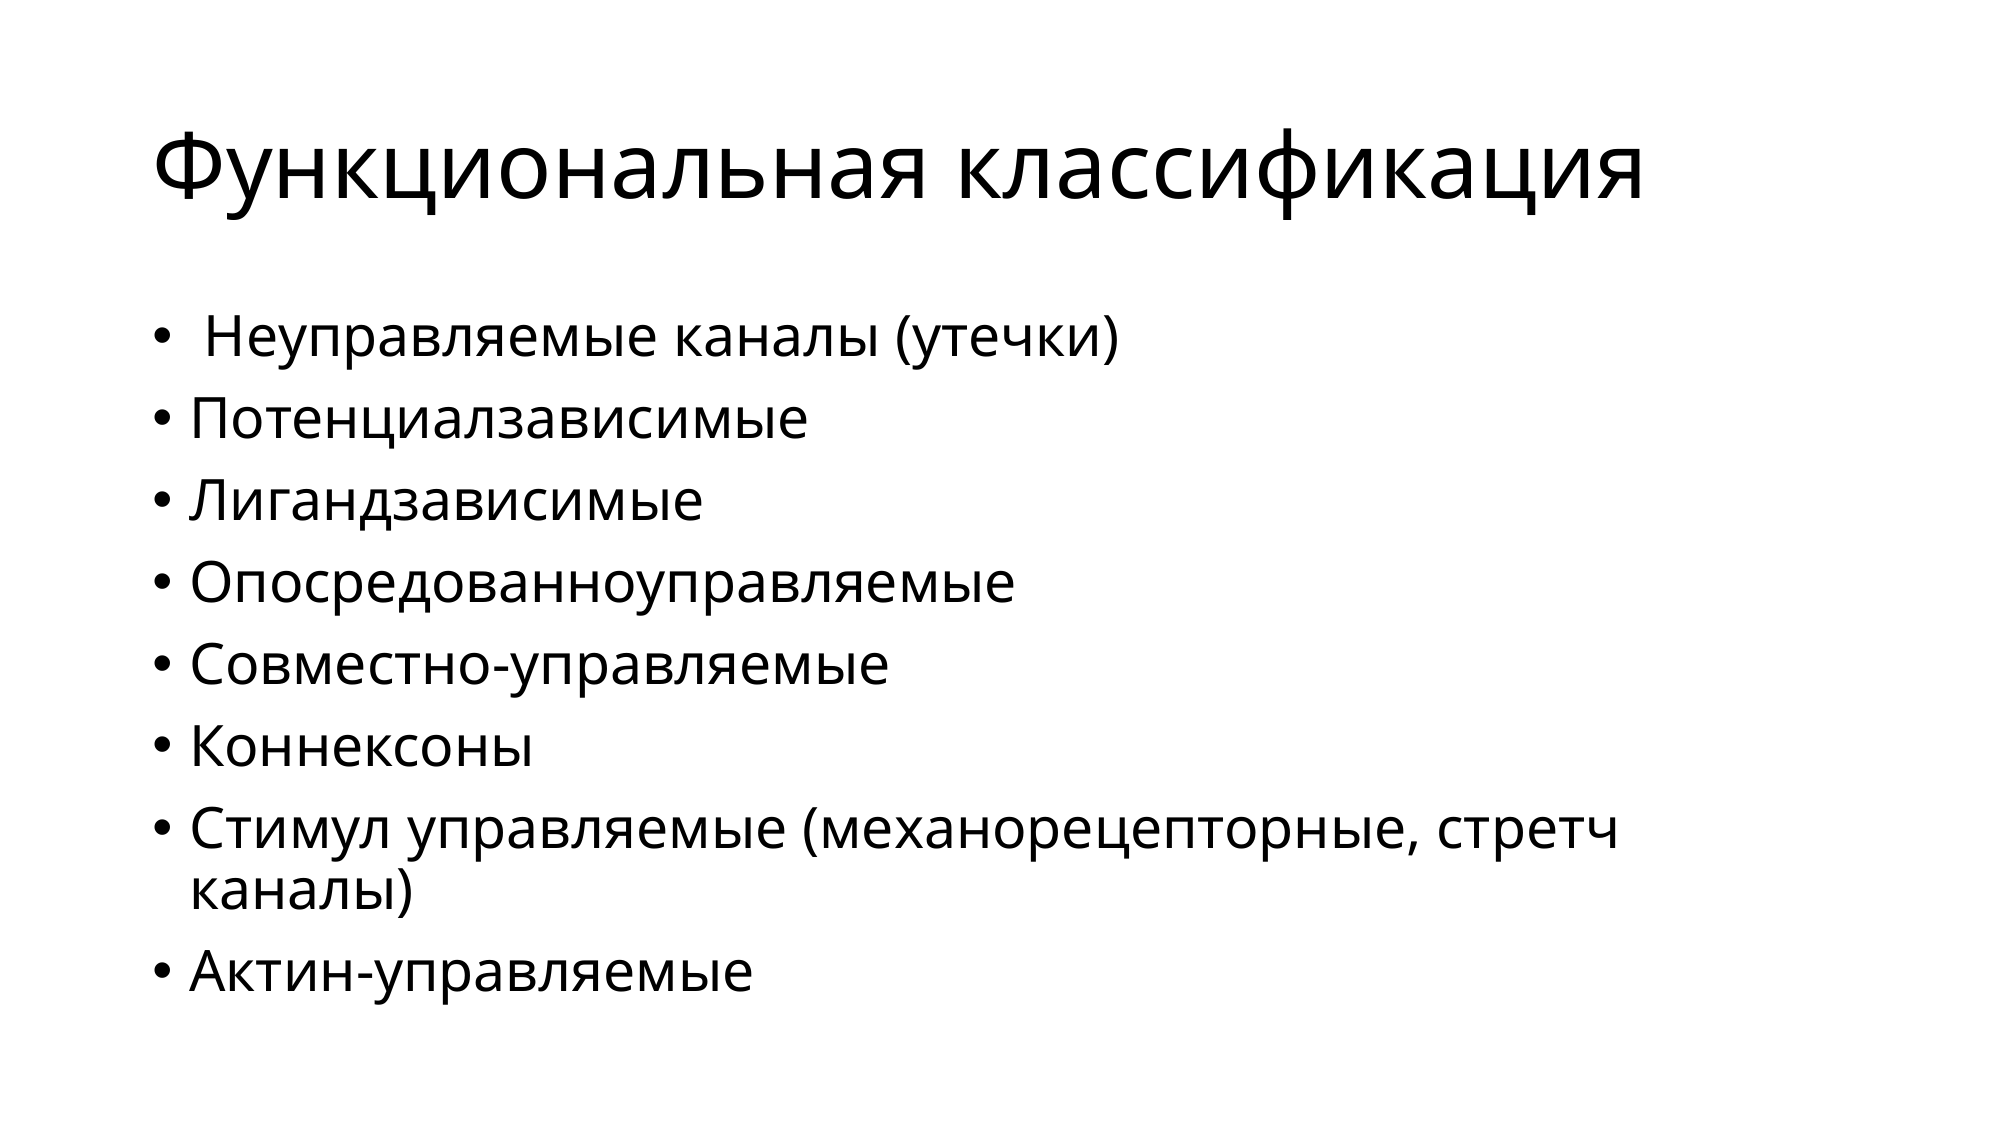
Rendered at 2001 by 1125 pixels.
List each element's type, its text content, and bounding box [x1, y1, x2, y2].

title Функциональная классификация [137, 59, 1863, 278]
list Неуправляемые каналы (утечки) Потенциалзависимые Лигандзависимые Опосредованноуправляемые Совместно-управляемые Коннексоны Стимул управляемые (механорецепторные, стретч каналы) Актин-управляемые [137, 299, 1863, 1014]
